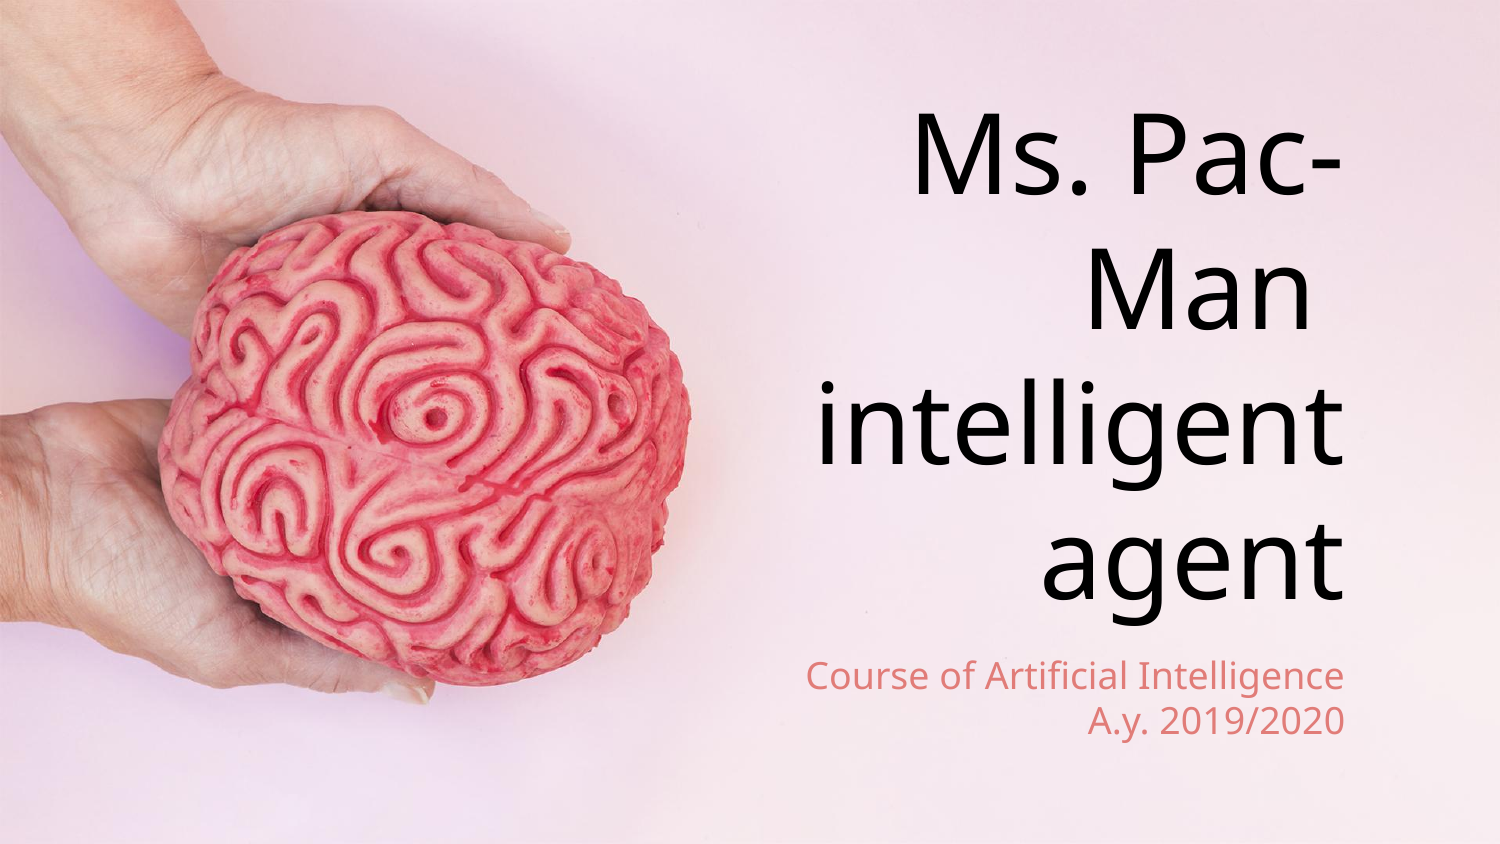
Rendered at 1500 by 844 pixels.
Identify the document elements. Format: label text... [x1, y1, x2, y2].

text_box Course of Artificial Intelligence A.y. 2019/2020 [702, 636, 1361, 767]
picture [0, 0, 1500, 844]
title Ms. Pac-Man intelligent agent [702, 86, 1361, 636]
